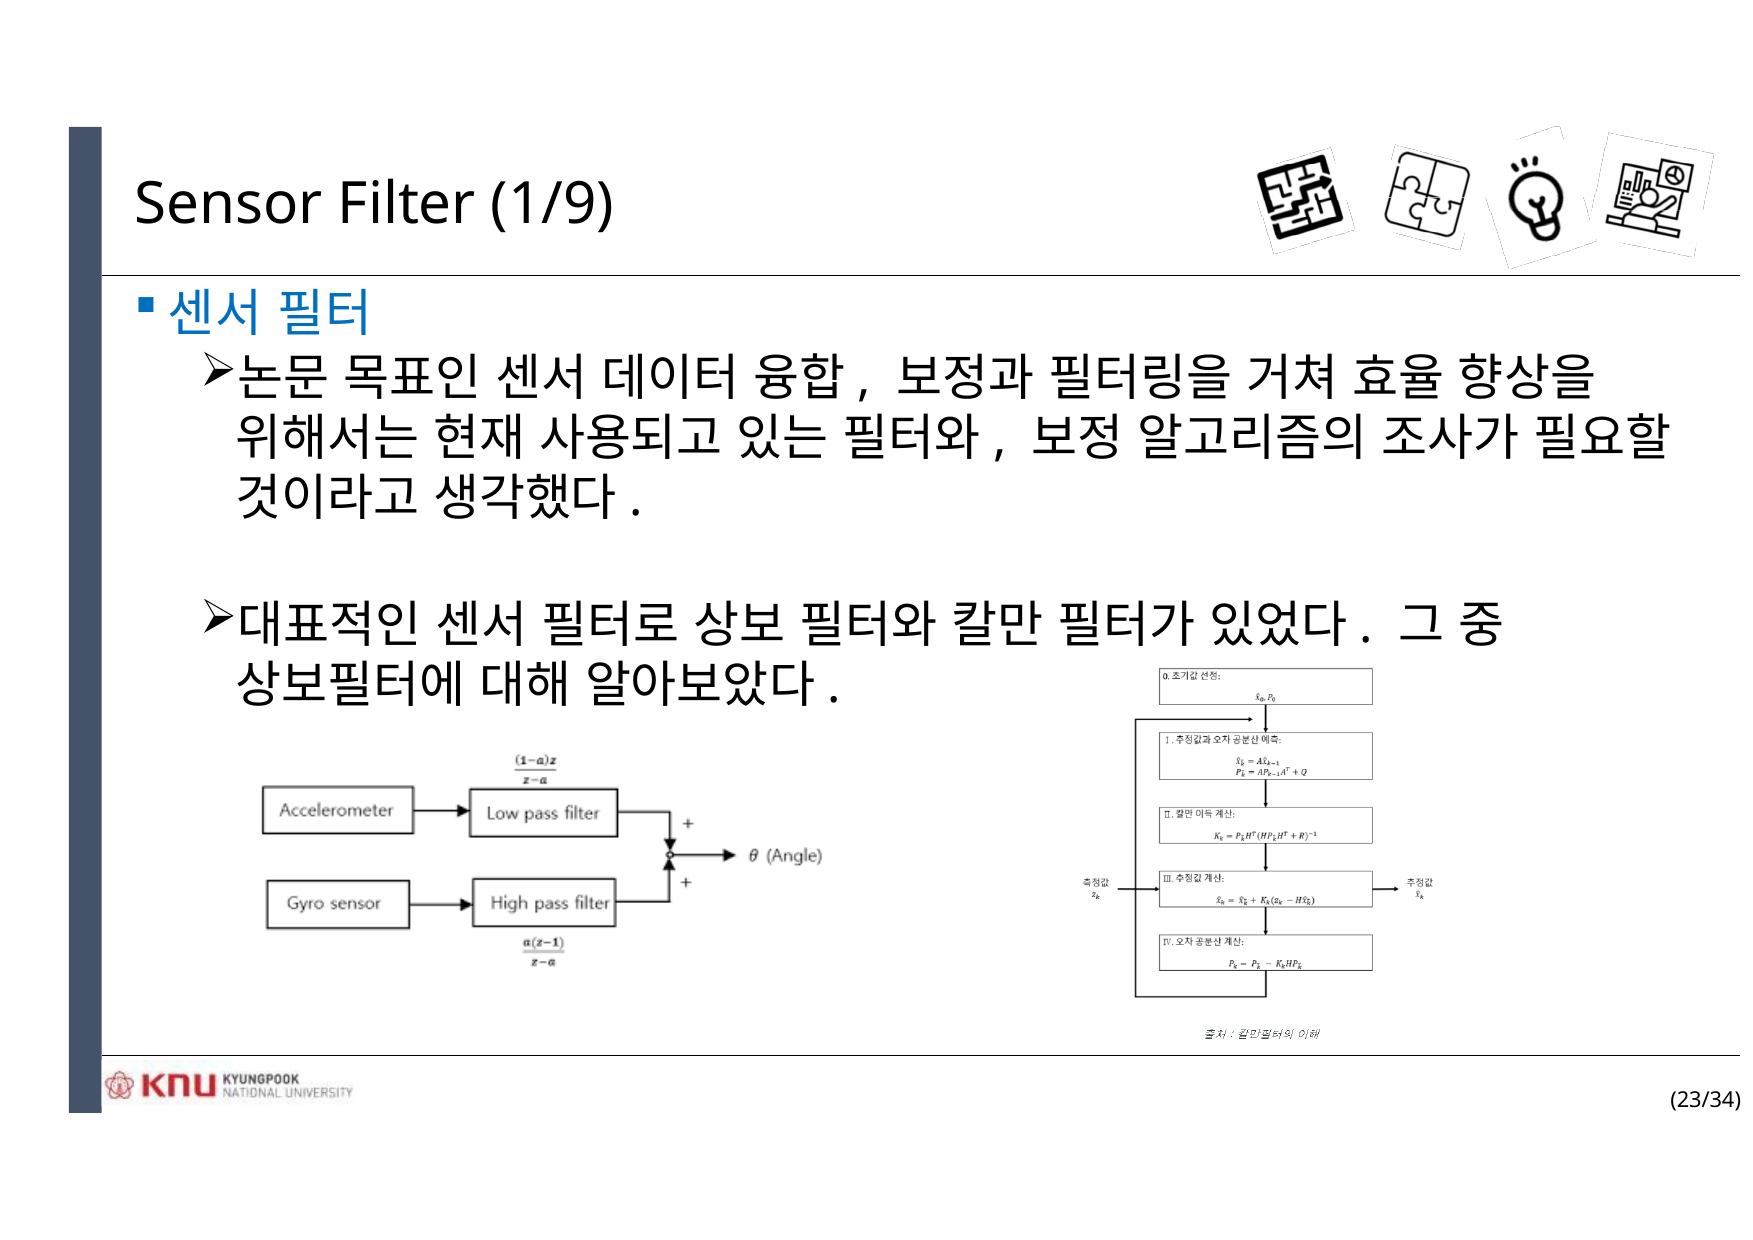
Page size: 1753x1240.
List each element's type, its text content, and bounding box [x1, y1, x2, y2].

text_box 센서 필터 논문 목표인 센서 데이터 융합, 보정과 필터링을 거쳐 효율 향상을 위해서는 현재 사용되고 있는 필터와, 보정 알고리즘의 조사가 필요할 것이라고 생각했다. 대표적인 센서 필터로 상보 필터와 칼만 필터가 있었다. 그 중 상보필터에 대해 알아보았다. [132, 274, 1706, 713]
picture [101, 1060, 354, 1106]
slide_number (23/34) [1323, 1059, 1747, 1113]
title Sensor Filter (1/9) [132, 163, 1127, 274]
picture [1075, 658, 1442, 1047]
picture [1373, 126, 1714, 269]
picture [250, 744, 835, 973]
picture [1248, 147, 1355, 254]
